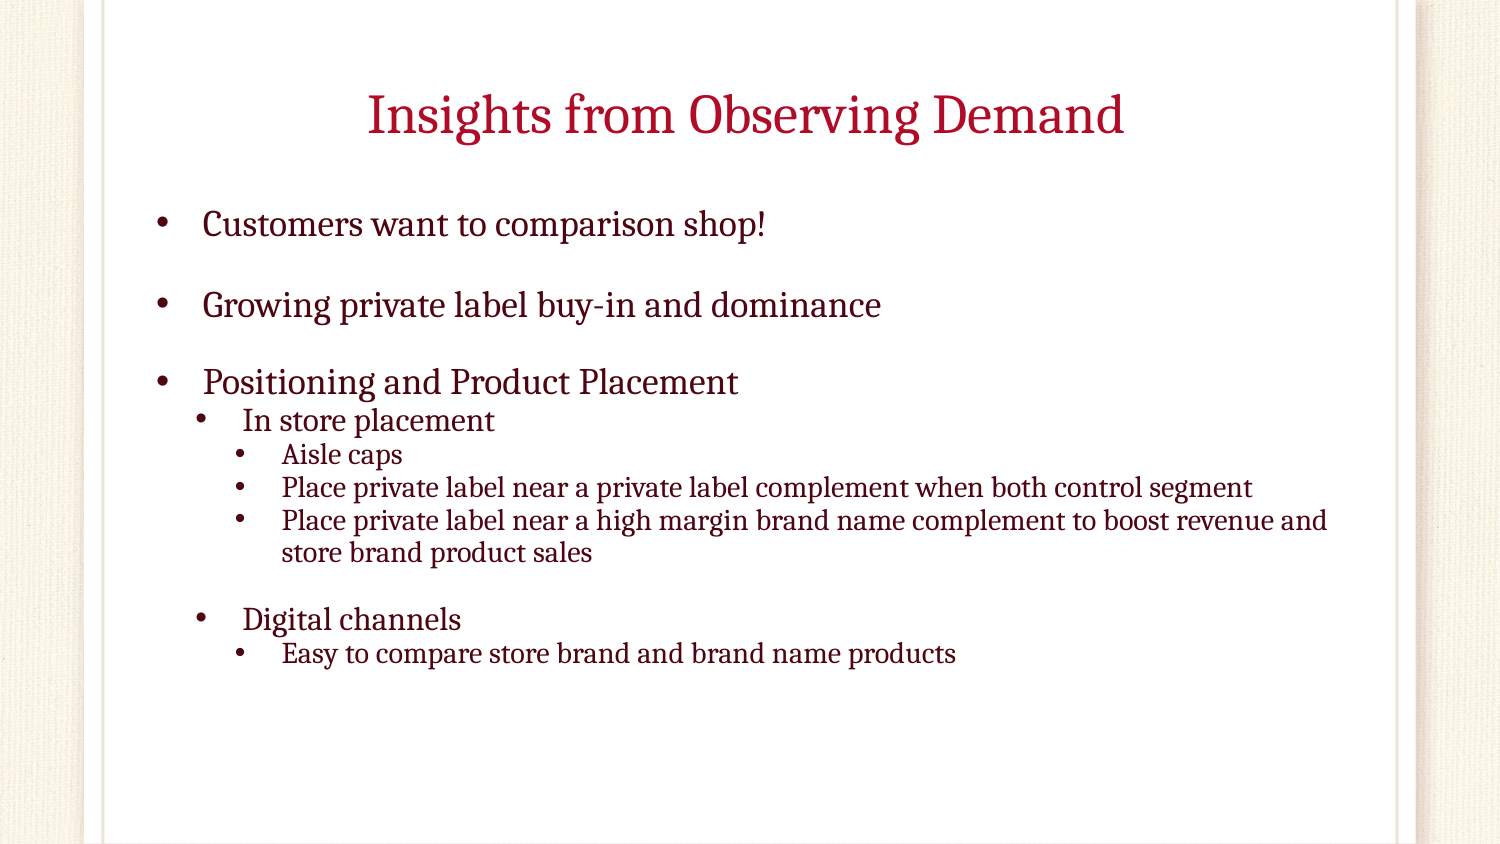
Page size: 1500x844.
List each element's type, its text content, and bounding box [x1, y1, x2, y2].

picture [0, 0, 84, 844]
list Customers want to comparison shop! Growing private label buy-in and dominance Positioning and Product Placement In store placement Aisle caps Place private label near a private label complement when both control segment Place private label near a high margin brand name complement to boost revenue and store brand product sales Digital channels Easy to compare store brand and brand name products [103, 189, 1410, 844]
picture [1416, 0, 1500, 844]
title Insights from Observing Demand [103, 72, 1390, 167]
